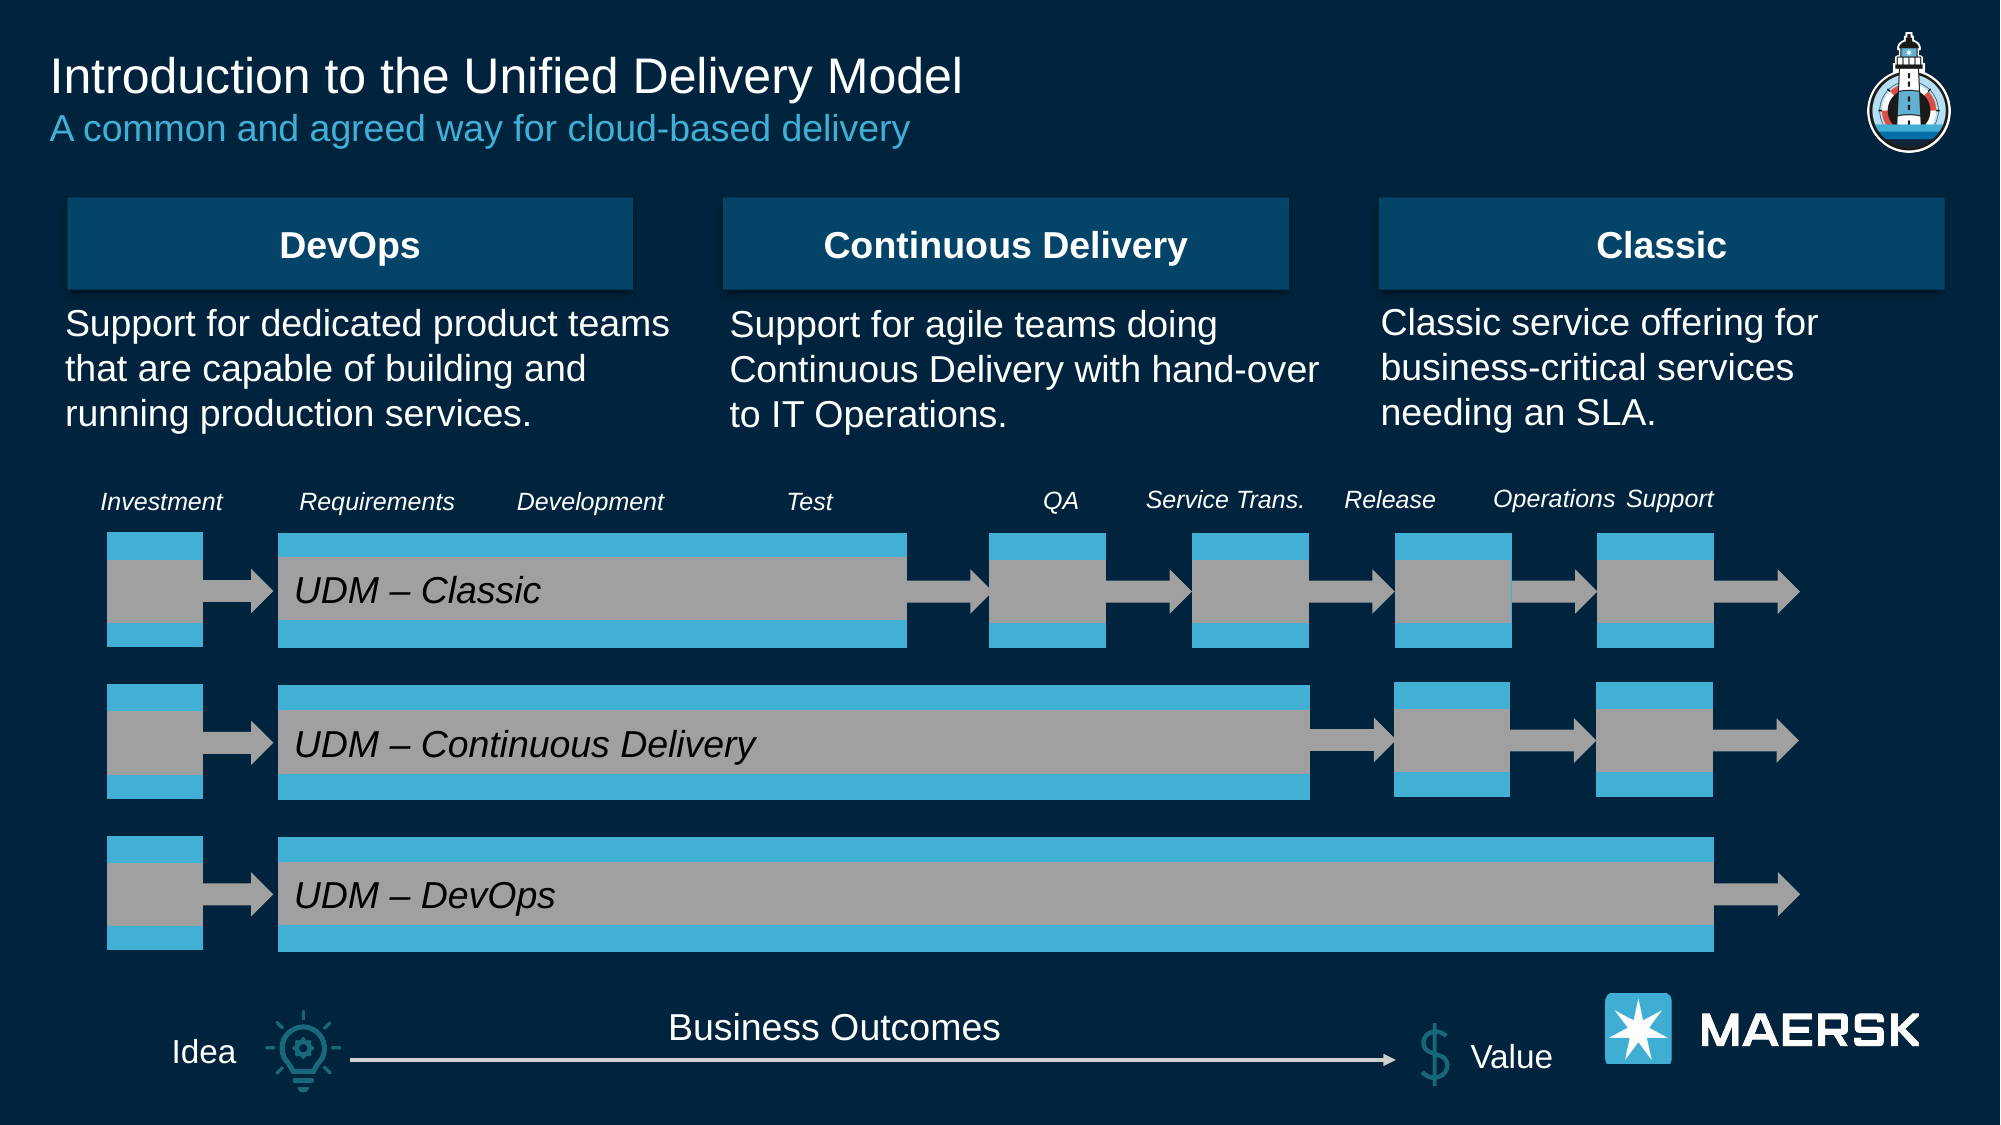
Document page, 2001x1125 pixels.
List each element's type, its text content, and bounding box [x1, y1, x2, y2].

text_box [278, 924, 1714, 951]
text_box Support for agile teams doing Continuous Delivery with hand-over to IT Operations. [714, 292, 1351, 443]
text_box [1598, 533, 1799, 647]
text_box [1714, 874, 1799, 915]
picture [1605, 993, 1919, 1065]
text_box [278, 620, 785, 647]
text_box Release [1278, 475, 1442, 521]
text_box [107, 836, 273, 950]
text_box Support [1558, 475, 1782, 521]
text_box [1192, 533, 1394, 647]
picture [1866, 32, 1951, 153]
text_box Support for dedicated product teams that are capable of building and running production services. [50, 291, 686, 442]
picture [257, 1005, 350, 1098]
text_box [790, 533, 992, 647]
text_box UDM – Continuous Delivery [278, 711, 1310, 773]
text_box DevOps [67, 197, 633, 290]
text_box [278, 685, 1310, 711]
text_box Service Trans. [1114, 475, 1278, 521]
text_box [1394, 682, 1596, 796]
text_box [1310, 720, 1389, 760]
text_box UDM – DevOps [278, 862, 1714, 924]
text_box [1597, 682, 1798, 796]
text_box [107, 532, 273, 647]
text_box Classic [1378, 197, 1945, 290]
title Introduction to the Unified Delivery Model A common and agreed way for cloud-based delivery [49, 43, 1771, 261]
text_box [278, 773, 1310, 799]
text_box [107, 684, 273, 798]
text_box Test [697, 478, 922, 524]
text_box Continuous Delivery [723, 197, 1289, 290]
text_box Operations [1442, 475, 1558, 521]
text_box [278, 838, 1714, 862]
text_box [278, 533, 789, 558]
text_box [1659, 991, 1982, 1078]
text_box Business Outcomes [653, 995, 1149, 1056]
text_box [1395, 533, 1597, 647]
text_box Classic service offering for business-critical services needing an SLA. [1365, 290, 1945, 441]
text_box Requirements [265, 477, 478, 523]
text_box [992, 533, 1191, 647]
picture [1399, 1019, 1470, 1090]
text_box Value [1474, 1027, 1589, 1083]
text_box UDM – Classic [278, 558, 785, 620]
text_box Development [478, 477, 703, 523]
text_box Investment [50, 477, 265, 523]
text_box Idea [156, 1022, 252, 1078]
text_box QA [949, 476, 1173, 522]
